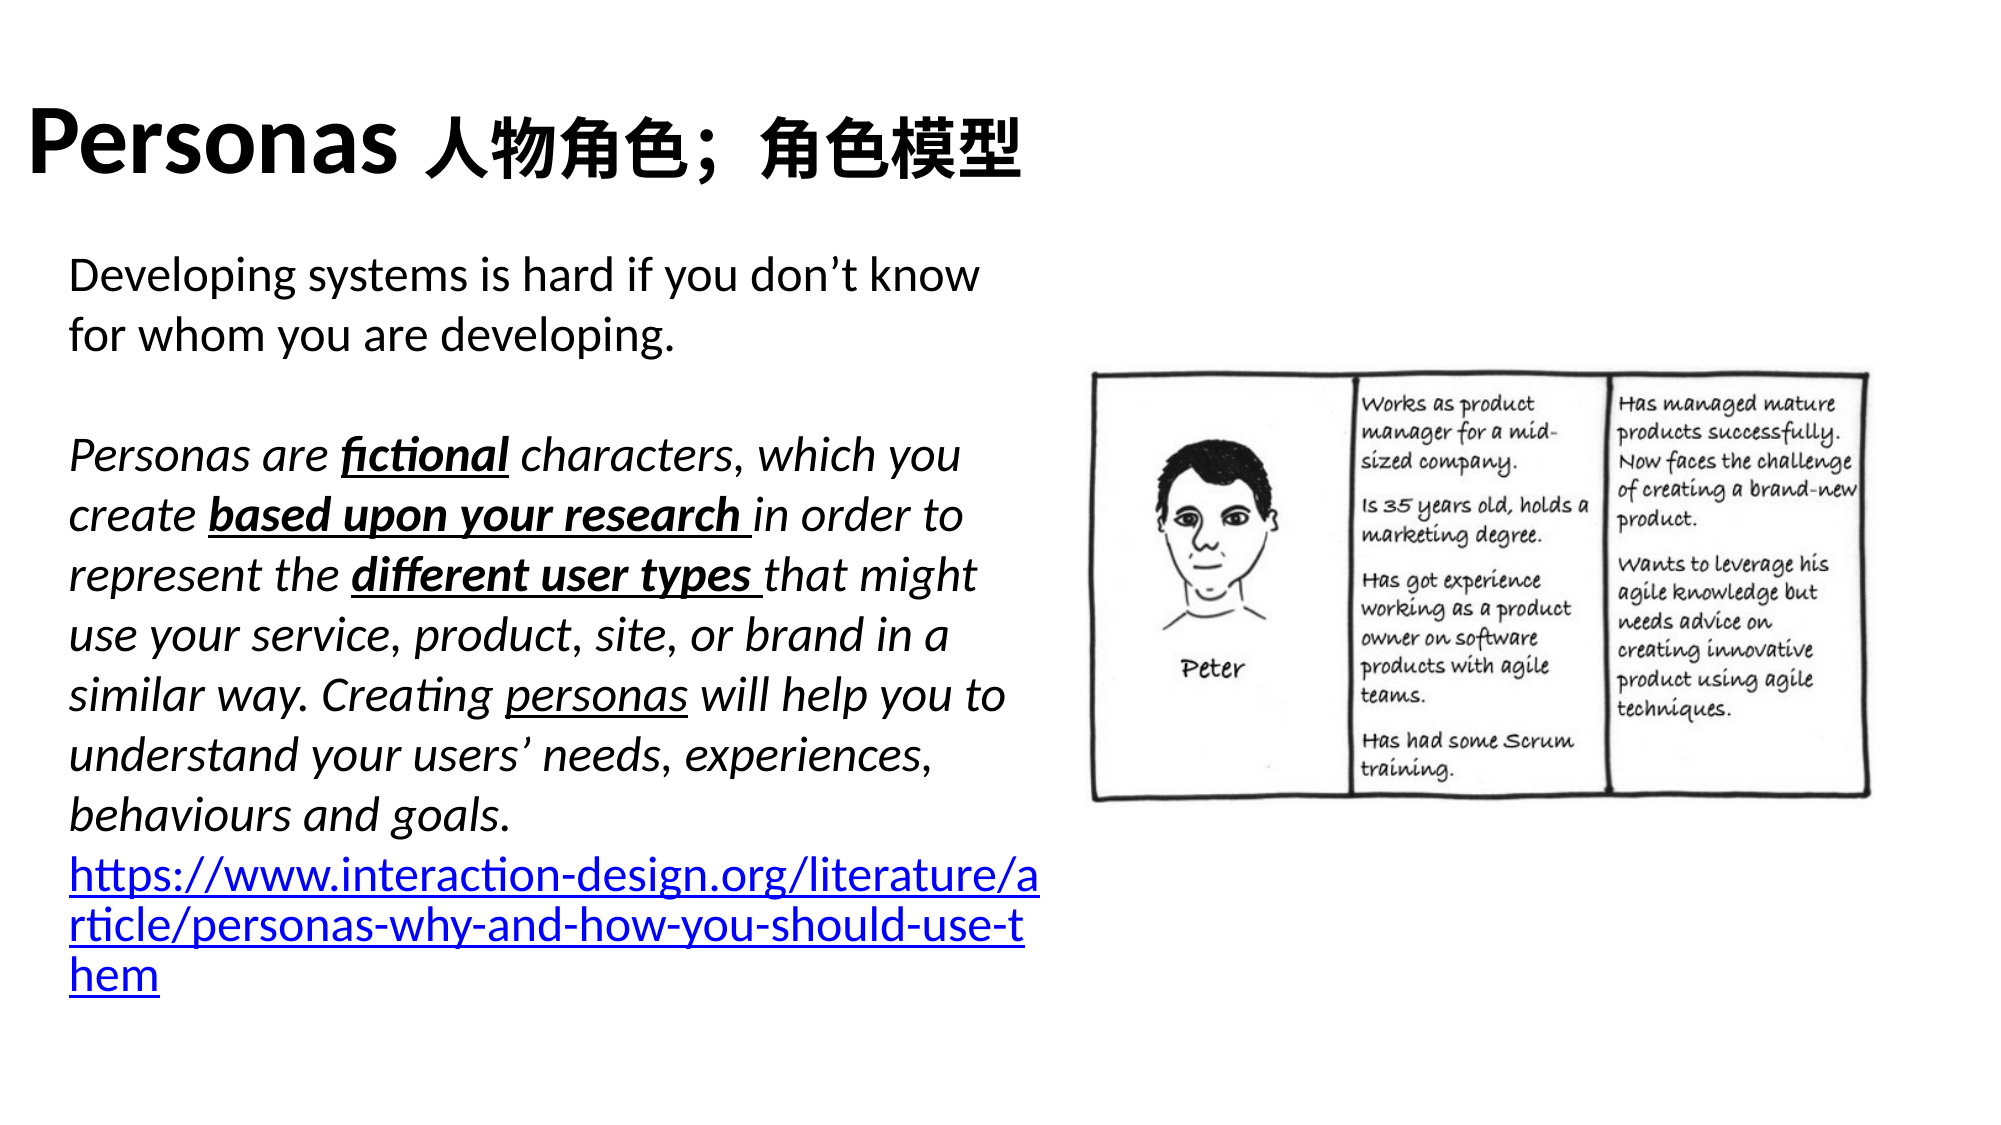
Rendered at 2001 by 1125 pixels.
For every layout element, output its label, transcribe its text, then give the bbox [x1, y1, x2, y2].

text_box Developing systems is hard if you don’t know for whom you are developing. Personas are fictional characters, which you create based upon your research in order to represent the different user types that might use your service, product, site, or brand in a similar way. Creating personas will help you to understand your users’ needs, experiences, behaviours and goals. https://www.interaction-design.org/literature/article/personas-why-and-how-you-should-use-them [54, 234, 1060, 1089]
picture [1085, 364, 1875, 810]
text_box Personas人物角色；角色模型 [12, 65, 1153, 201]
text_box [1060, 397, 1863, 1068]
